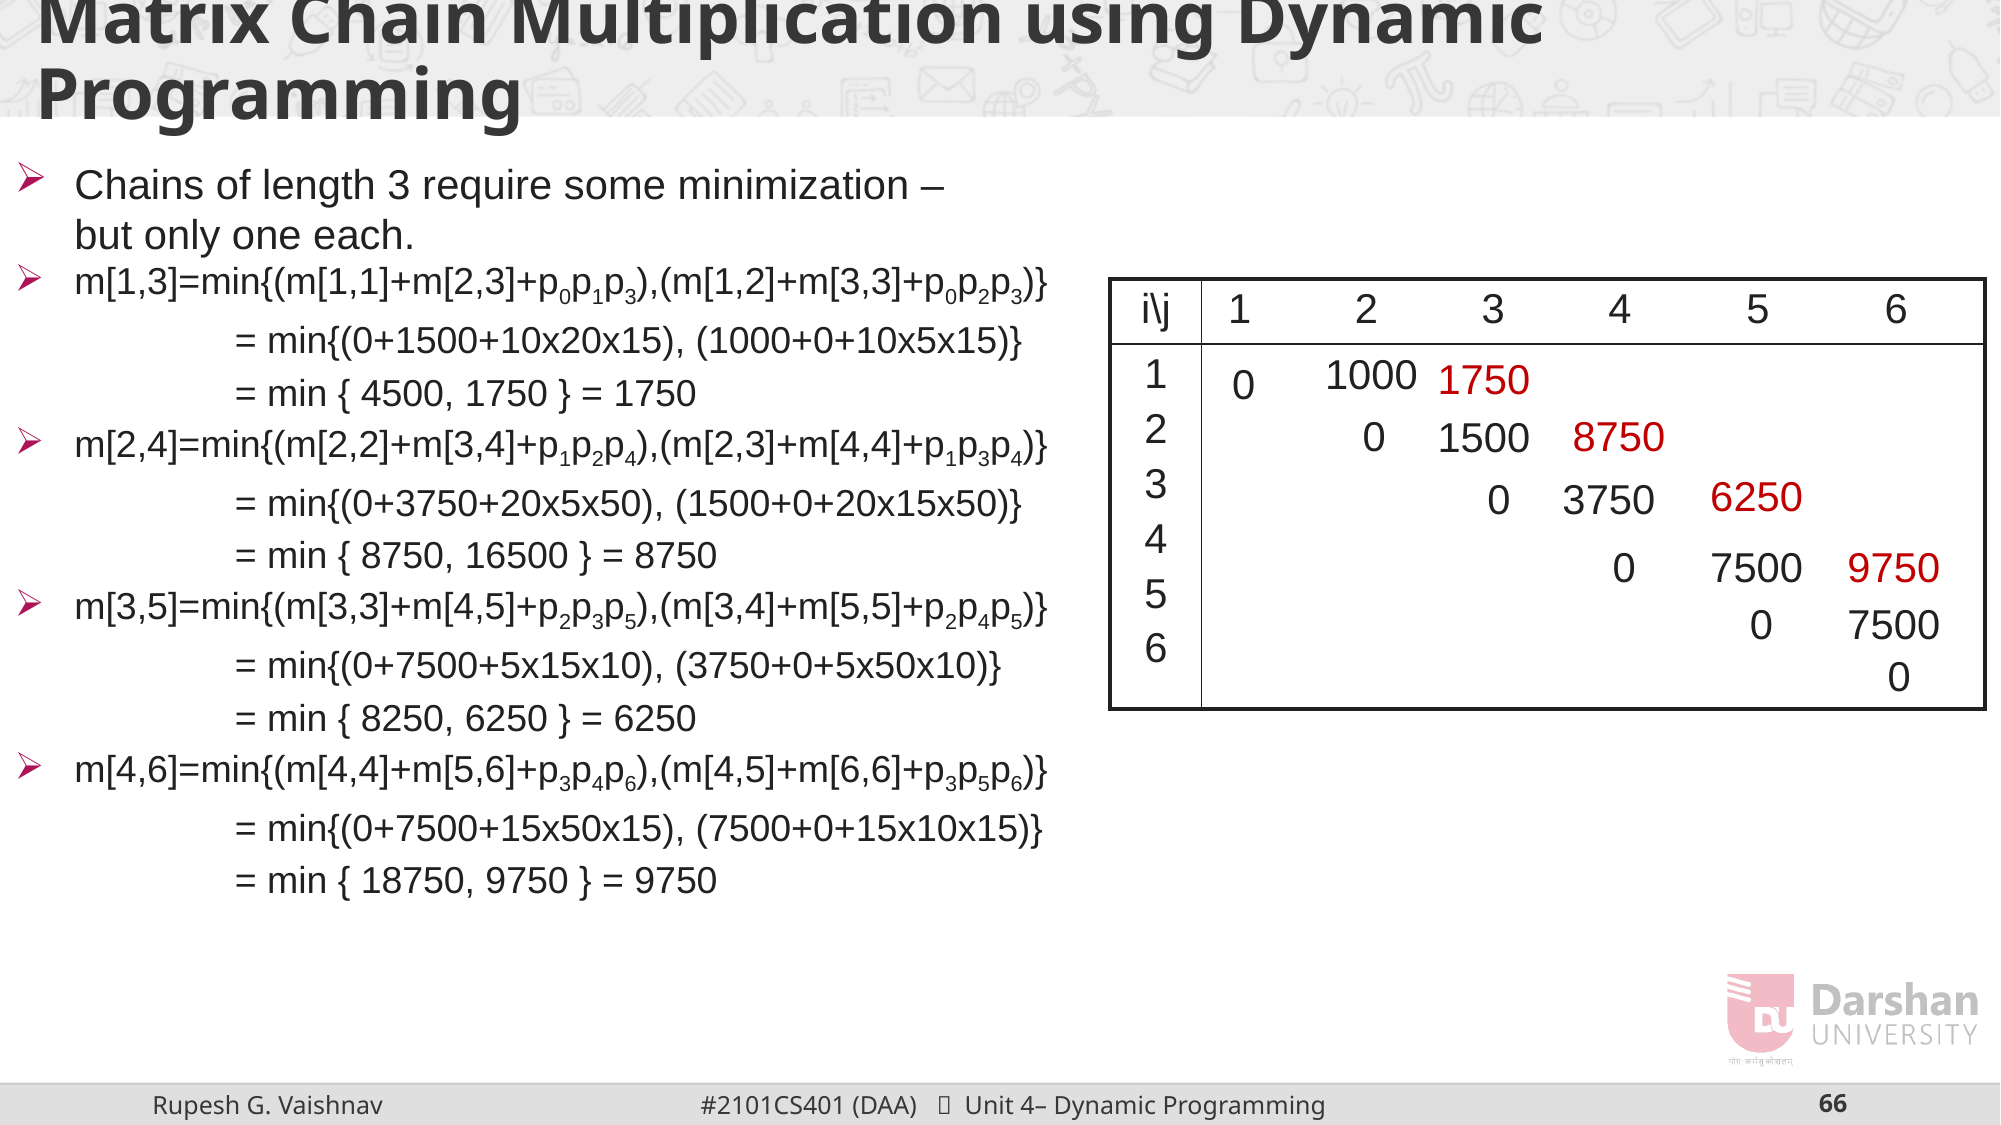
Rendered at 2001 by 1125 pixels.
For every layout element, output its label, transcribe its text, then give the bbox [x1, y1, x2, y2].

text_box 1500 [1422, 411, 1557, 468]
text_box Chains of length 3 require some minimization – but only one each. [0, 149, 1025, 249]
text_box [1724, 972, 1981, 1068]
text_box m[2,4]=min{(m[2,2]+m[3,4]+p1p2p4),(m[2,3]+m[4,4]+p1p3p4)} = min{(0+3750+20x5x50), (1500+0+20x15x50)} = min { 8750, 16500 } = 8750 [0, 412, 1125, 574]
text_box 0 [1217, 350, 1268, 415]
title Matrix Chain Multiplication using Dynamic Programming [0, 0, 2000, 117]
table_header 1 2 3 4 5 6 [1202, 281, 1983, 343]
text_box 8750 [1557, 402, 1698, 468]
text_box m[4,6]=min{(m[4,4]+m[5,6]+p3p4p6),(m[4,5]+m[6,6]+p3p5p6)} = min{(0+7500+15x50x15), (7500+0+15x10x15)} = min { 18750, 9750 } = 9750 [0, 737, 1125, 900]
table_cell [1202, 345, 1983, 707]
text_box 7500 [1695, 532, 1832, 598]
text_box 0 [1347, 406, 1398, 468]
text_box 9750 [1832, 532, 1973, 598]
text_box 0 [1597, 532, 1648, 598]
text_box 6250 [1695, 462, 1836, 528]
text_box 7500 [1832, 598, 1973, 656]
text_box 0 [1472, 468, 1523, 530]
text_box 3750 [1547, 465, 1688, 531]
text_box m[3,5]=min{(m[3,3]+m[4,5]+p2p3p5),(m[3,4]+m[5,5]+p2p4p5)} = min{(0+7500+5x15x10), (3750+0+5x50x10)} = min { 8250, 6250 } = 6250 [0, 574, 1125, 737]
text_box 1750 [1422, 345, 1563, 411]
table_header i\j [1125, 281, 1201, 343]
table_cell 1 2 3 4 5 6 [1125, 345, 1201, 707]
text_box m[1,3]=min{(m[1,1]+m[2,3]+p0p1p3),(m[1,2]+m[3,3]+p0p2p3)} = min{(0+1500+10x20x15), (1000+0+10x5x15)} = min { 4500, 1750 } = 1750 [0, 249, 1125, 412]
text_box 0 [1735, 598, 1786, 655]
text_box 0 [1872, 656, 1923, 708]
text_box 1000 [1310, 340, 1450, 406]
